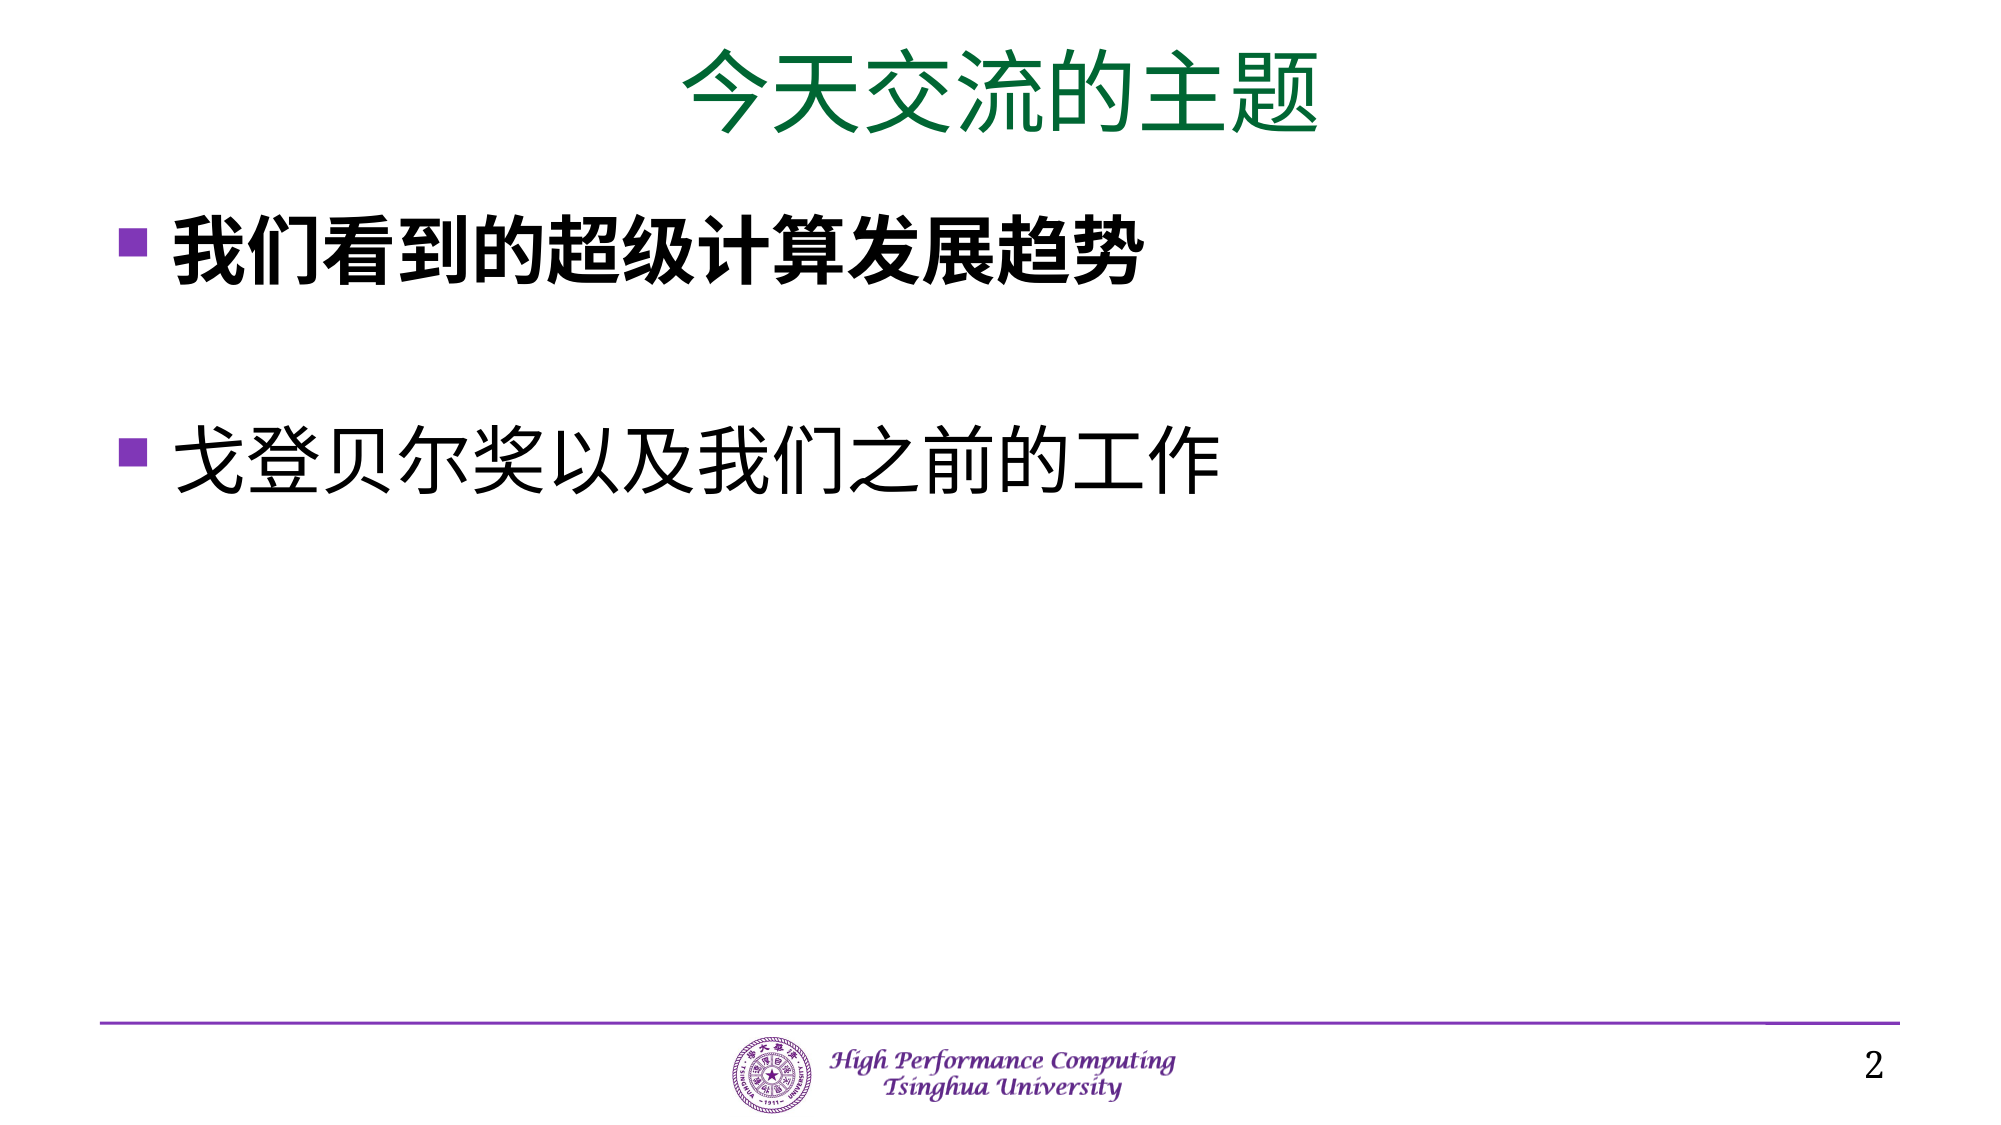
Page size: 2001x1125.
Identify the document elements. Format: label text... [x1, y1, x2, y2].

title 今天交流的主题 [100, 27, 1901, 167]
slide_number 2 [1433, 1023, 1901, 1100]
list 我们看到的超级计算发展趋势 戈登贝尔奖以及我们之前的工作 [99, 196, 1900, 929]
picture [729, 1034, 1201, 1117]
